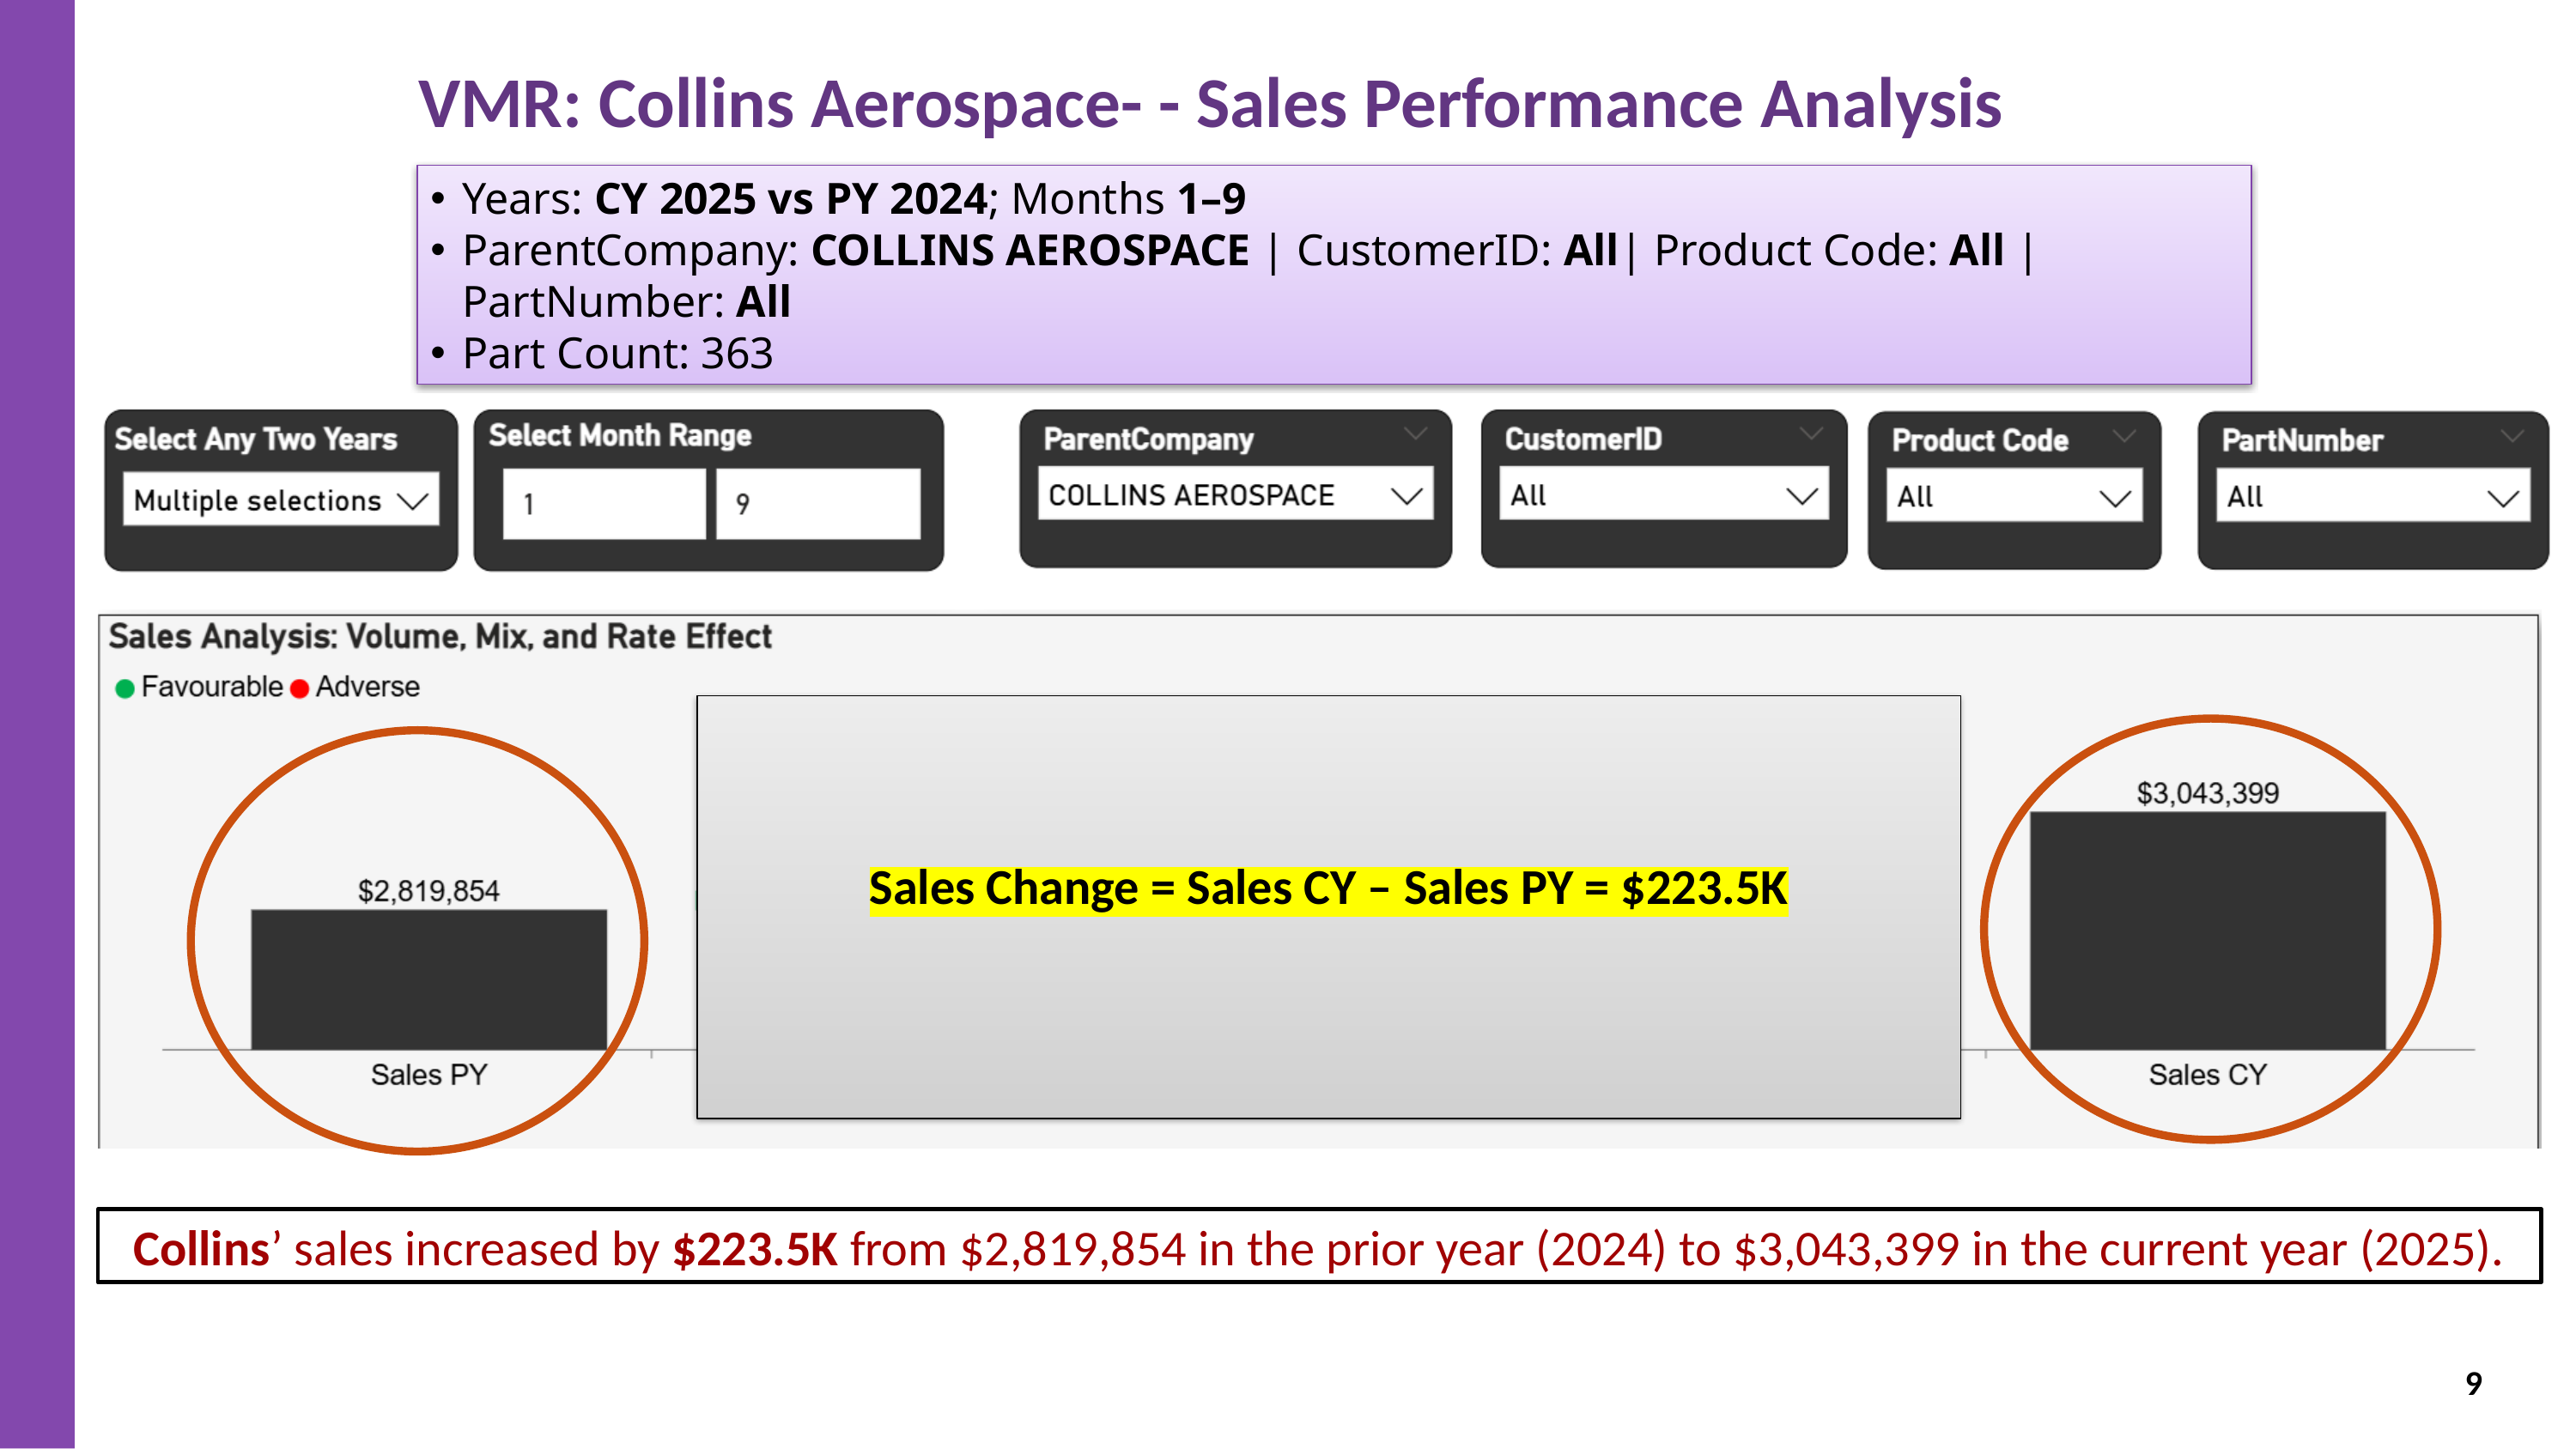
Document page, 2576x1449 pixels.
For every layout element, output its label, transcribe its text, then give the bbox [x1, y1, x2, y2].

picture [86, 394, 2576, 579]
slide_number 9 [1916, 1343, 2496, 1420]
text_box Years: CY 2025 vs PY 2024; Months 1–9 ParentCompany: COLLINS AEROSPACE | CustomerID: All| Product Code: All | PartNumber: All Part Count: 363 [416, 165, 2252, 385]
text_box VMR: Collins Aerospace- - Sales Performance Analysis [134, 49, 2288, 149]
picture [97, 609, 2542, 1149]
text_box [214, 361, 732, 394]
text_box [0, 0, 76, 1449]
text_box Collins’ sales increased by $223.5K from $2,819,854 in the prior year (2024) to $3,043,399 in the current year (2025). [98, 1209, 2542, 1282]
